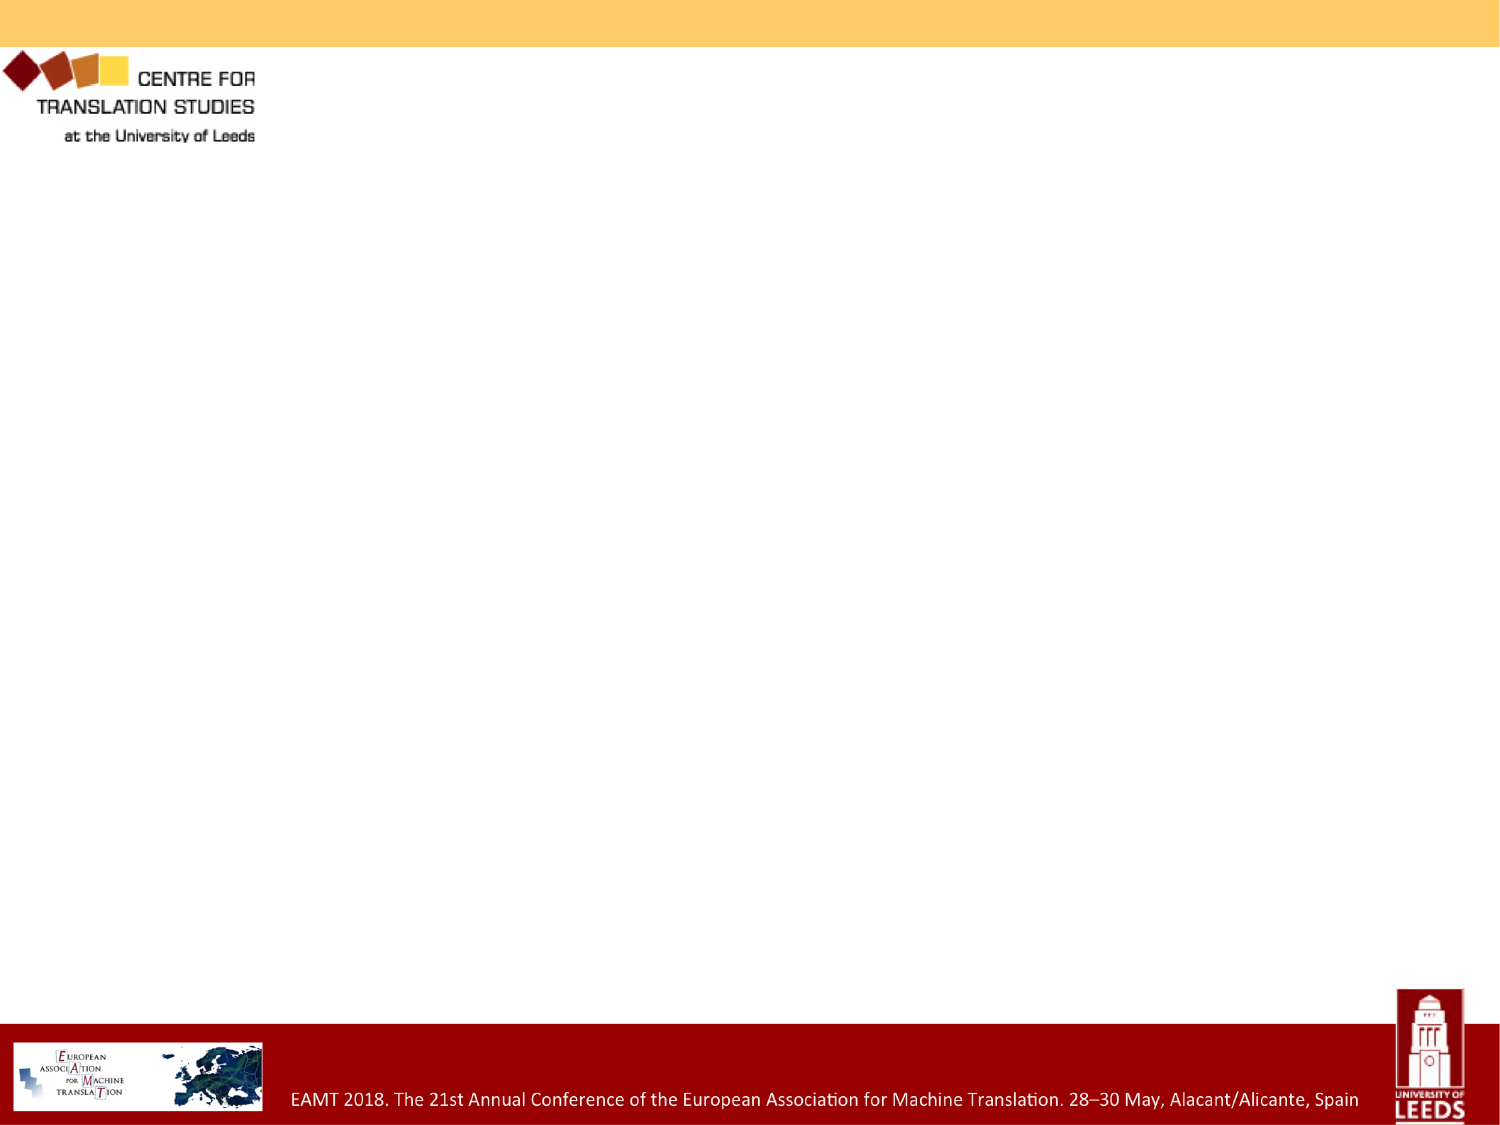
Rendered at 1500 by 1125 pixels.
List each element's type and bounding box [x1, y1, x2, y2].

picture [0, 0, 1500, 143]
picture [0, 987, 1500, 1125]
